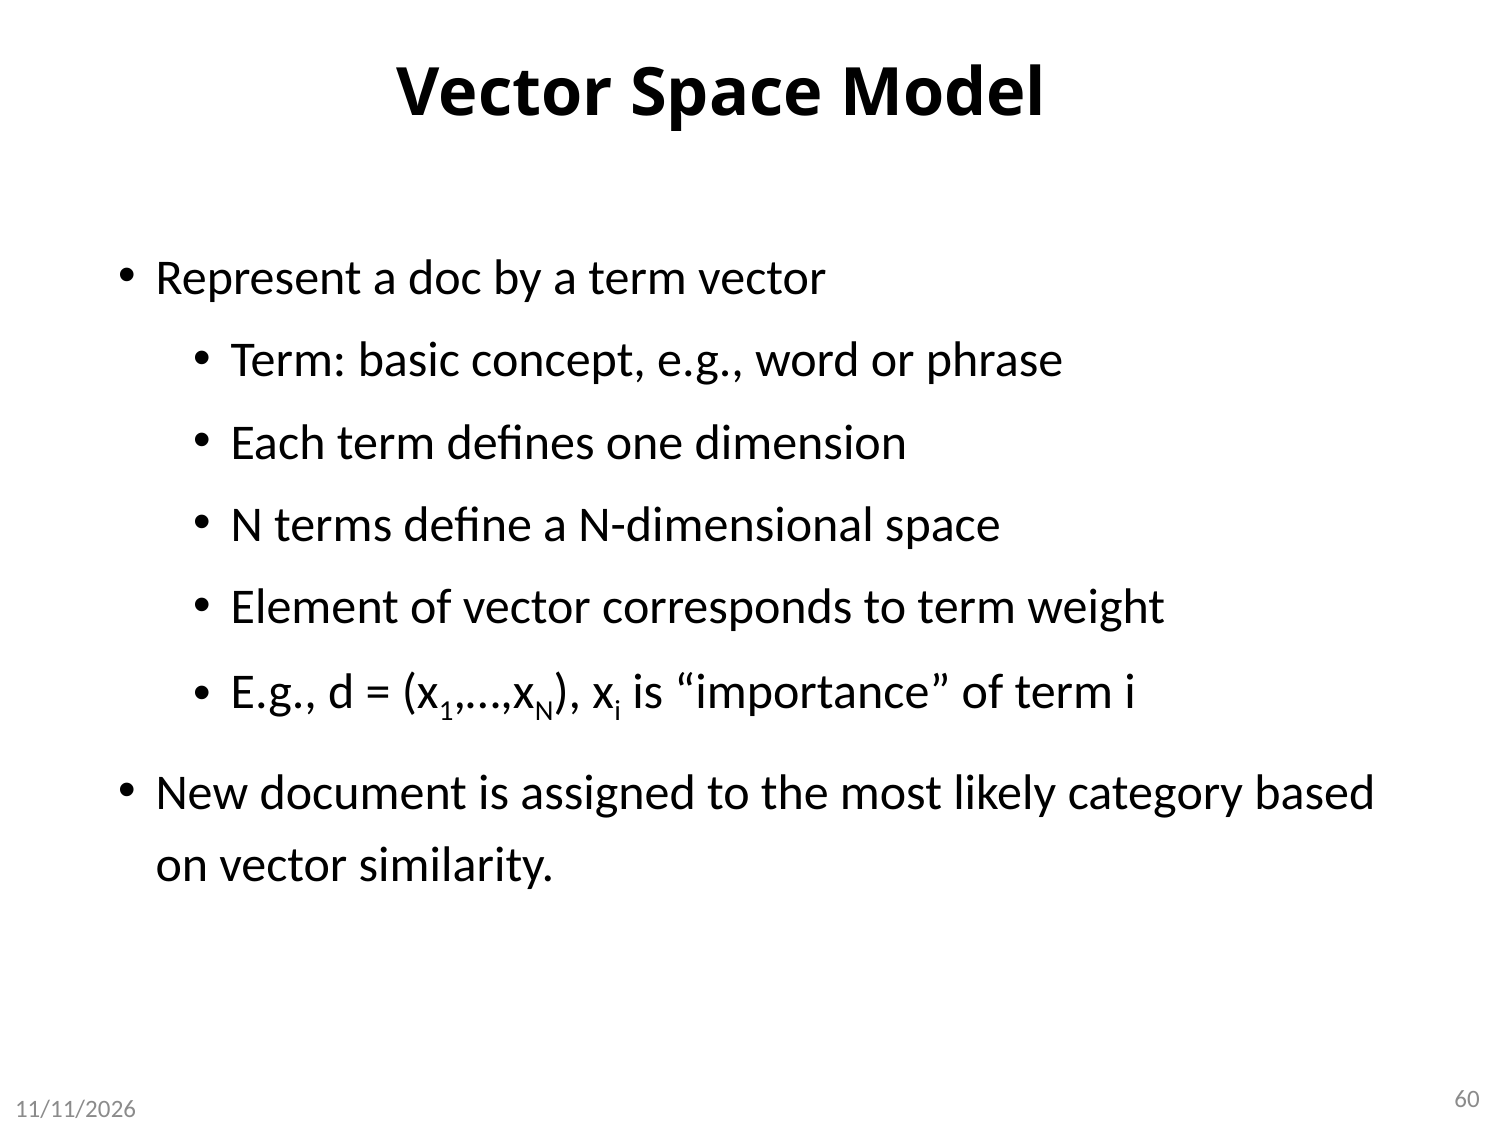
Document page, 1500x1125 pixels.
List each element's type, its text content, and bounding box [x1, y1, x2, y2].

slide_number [0, 1089, 338, 1125]
list Represent a doc by a term vector Term: basic concept, e.g., word or phrase Each term defines one dimension N terms define a N-dimensional space Element of vector corresponds to term weight E.g., d = (x1,…,xN), xi is “importance” of term i New document is assigned to the most likely category based on vector similarity. [103, 224, 1397, 971]
title Vector Space Model [75, 42, 1369, 146]
slide_number 60 [1157, 1080, 1495, 1116]
